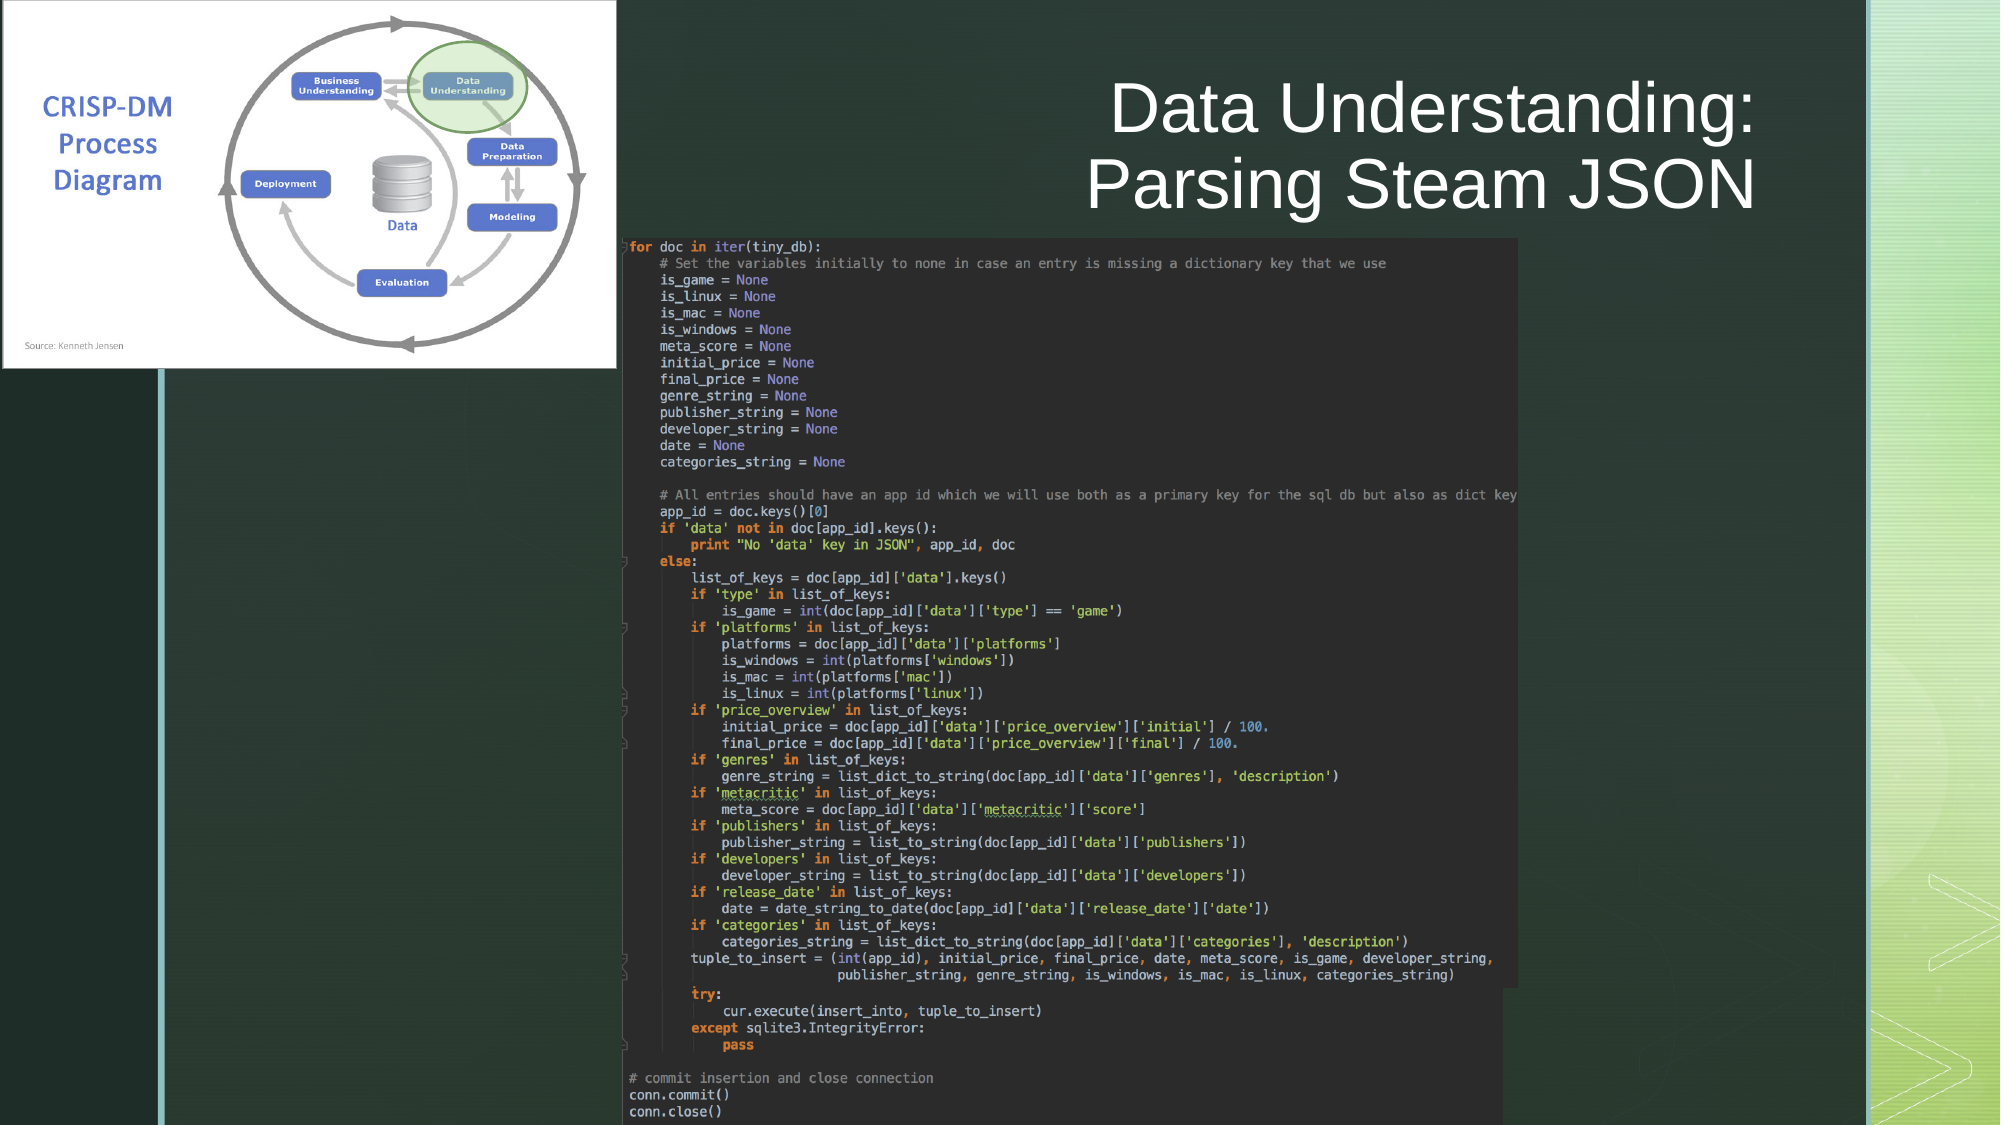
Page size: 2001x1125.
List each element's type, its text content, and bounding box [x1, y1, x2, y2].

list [622, 989, 1503, 1125]
picture [622, 237, 1519, 989]
title Data Understanding: Parsing Steam JSON [617, 63, 1774, 241]
picture [2, 0, 617, 369]
picture [1871, 0, 2001, 1125]
